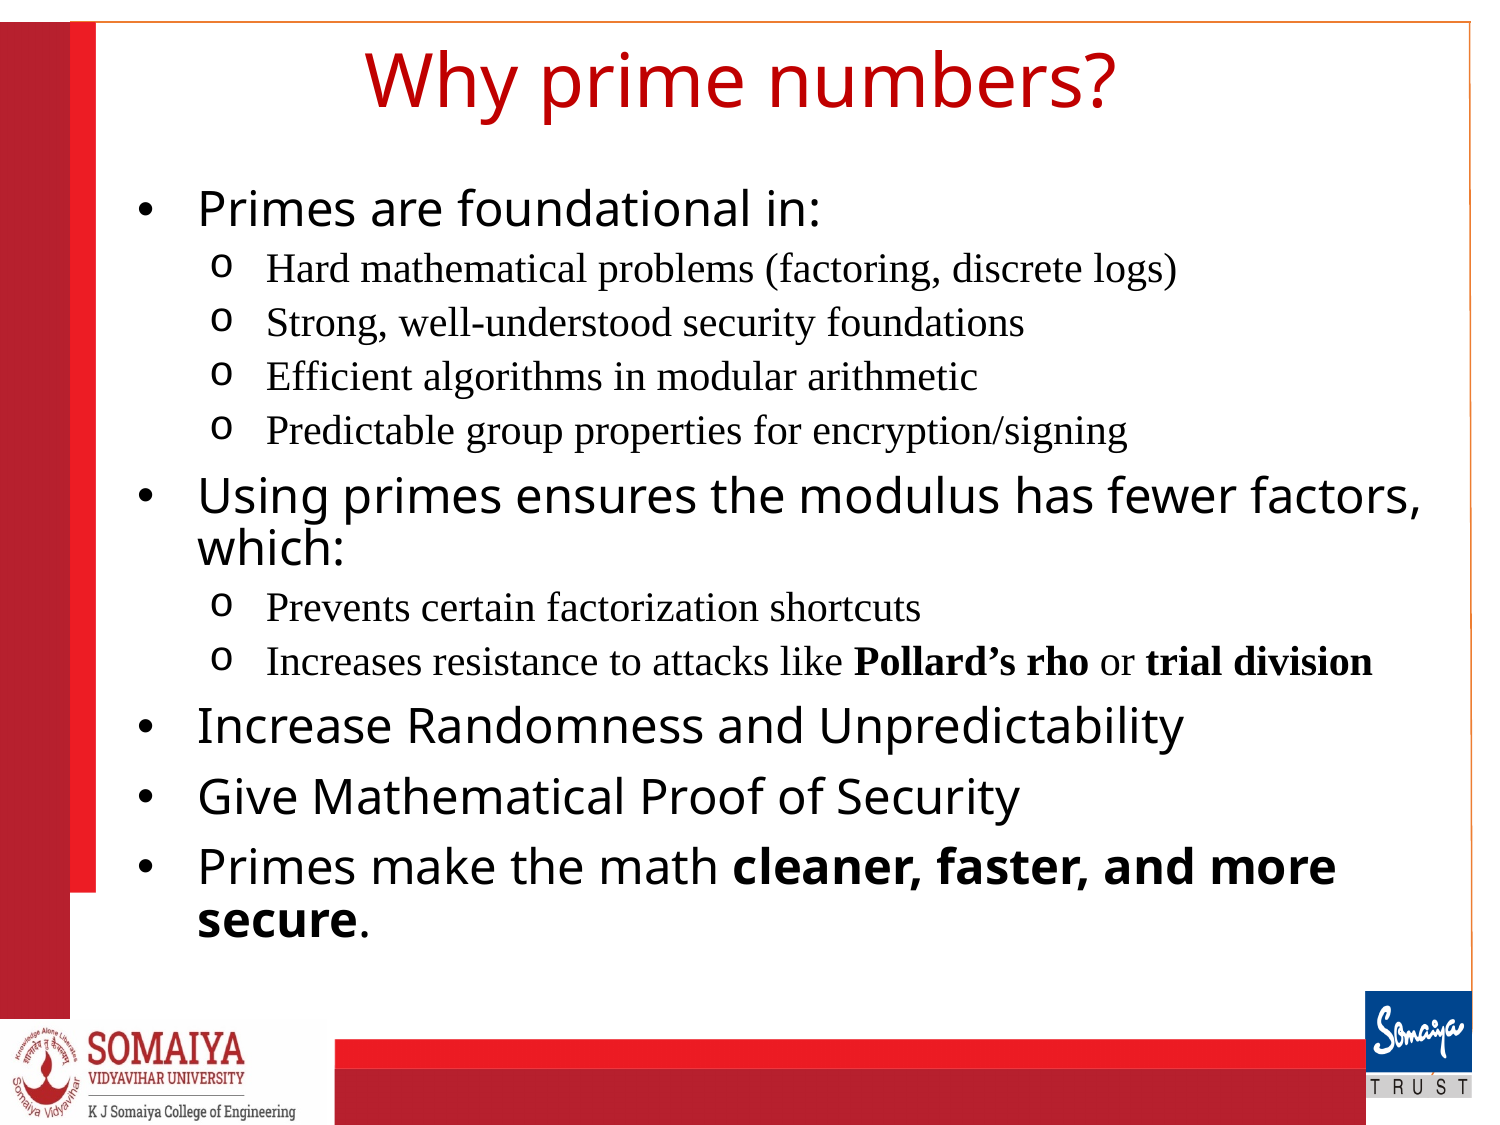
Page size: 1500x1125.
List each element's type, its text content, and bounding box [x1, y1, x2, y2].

picture [1365, 991, 1472, 1098]
picture [335, 1040, 1365, 1125]
title Why prime numbers? [134, 35, 1349, 177]
picture [0, 22, 327, 1125]
list Primes are foundational in: Hard mathematical problems (factoring, discrete logs) Strong, well-understood security foundations Efficient algorithms in modular arithmetic Predictable group properties for encryption/signing Using primes ensures the modulus has fewer factors, which: Prevents certain factorization shortcuts Increases resistance to attacks like Pollard’s rho or trial division Increase Randomness and Unpredictability Give Mathematical Proof of Security Primes make the math cleaner, faster, and more secure. [114, 177, 1465, 960]
